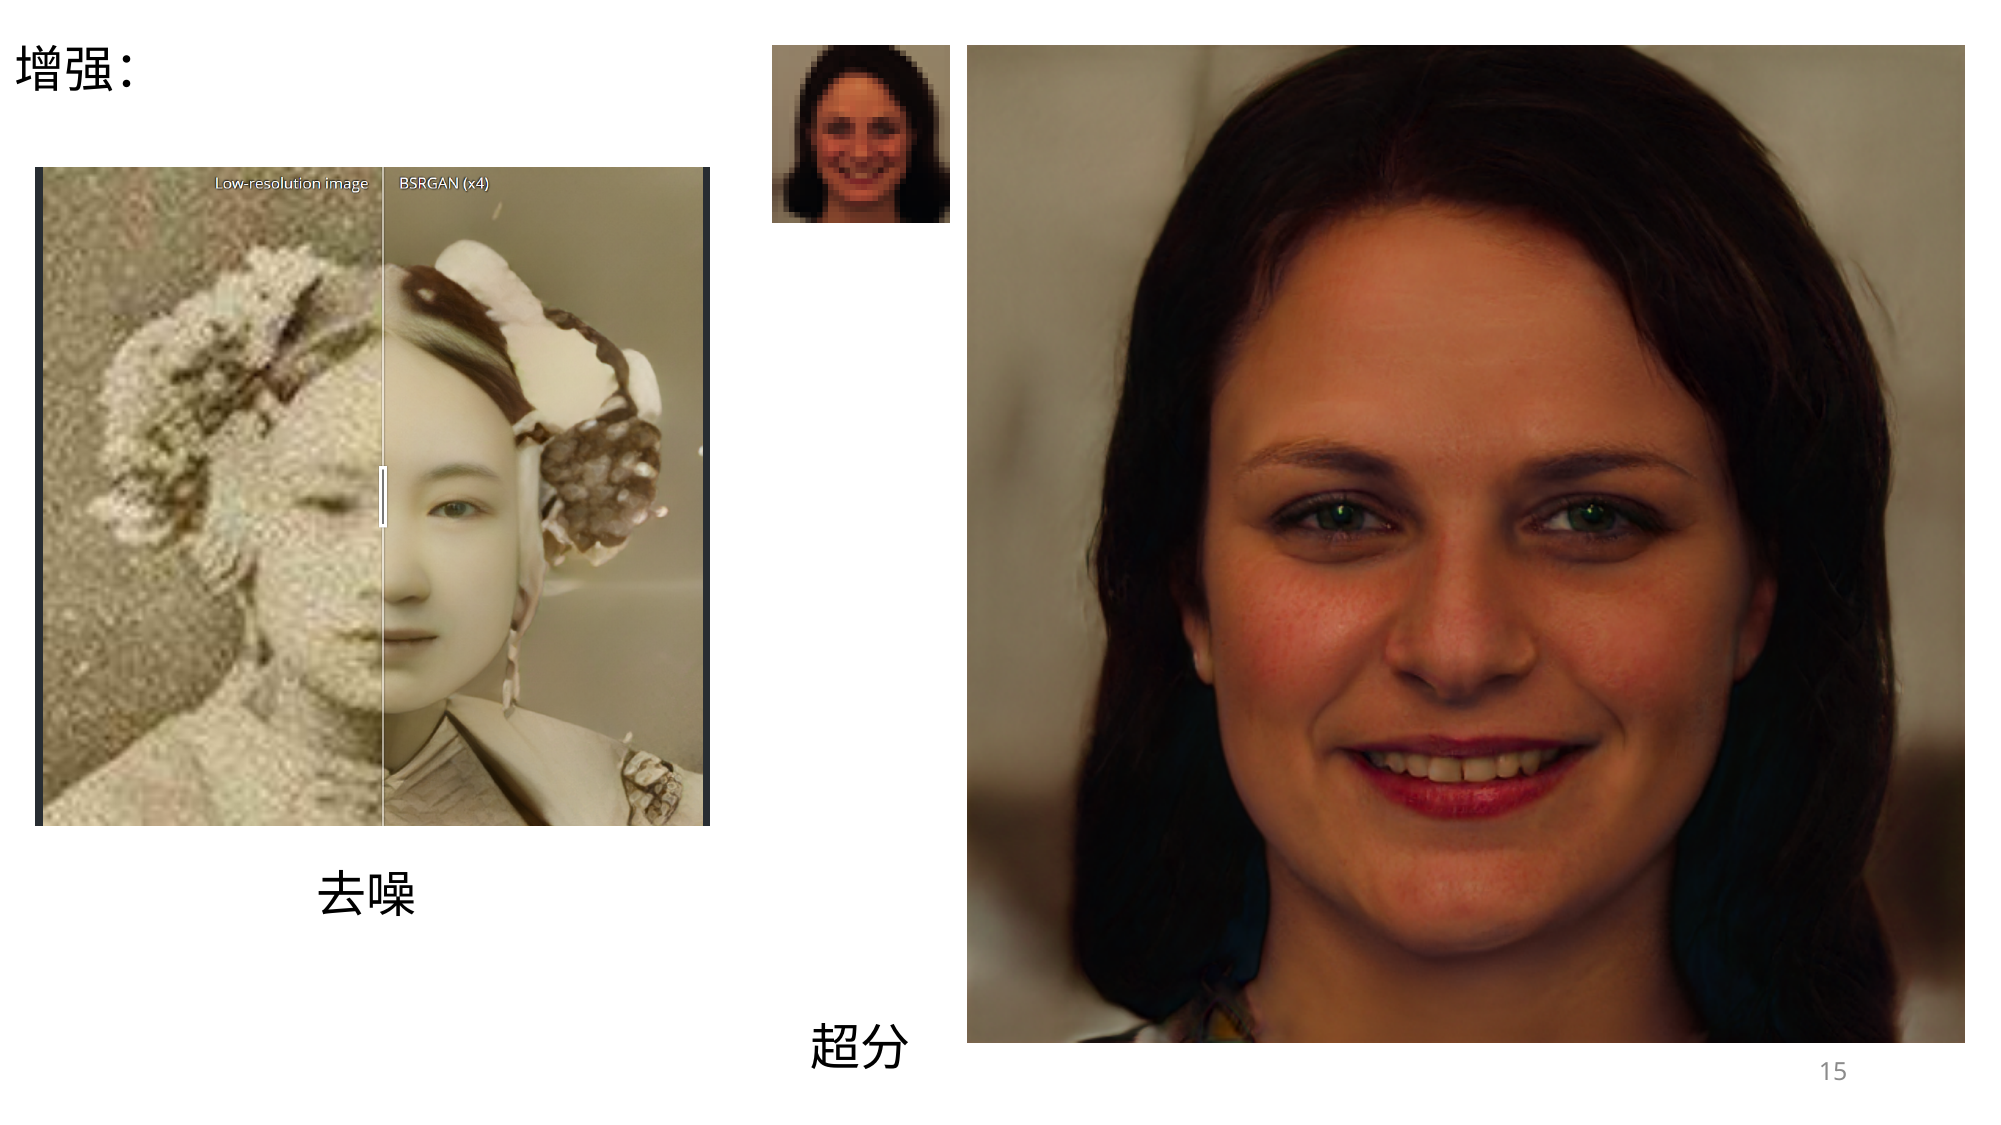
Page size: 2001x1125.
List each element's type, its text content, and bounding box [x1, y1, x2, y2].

picture [772, 45, 950, 223]
picture [967, 45, 1965, 1043]
text_box 去噪 [293, 826, 451, 931]
picture [35, 167, 710, 826]
text_box 超分 [772, 977, 950, 1083]
slide_number 15 [1412, 1043, 1863, 1103]
text_box 增强： [0, 0, 372, 105]
